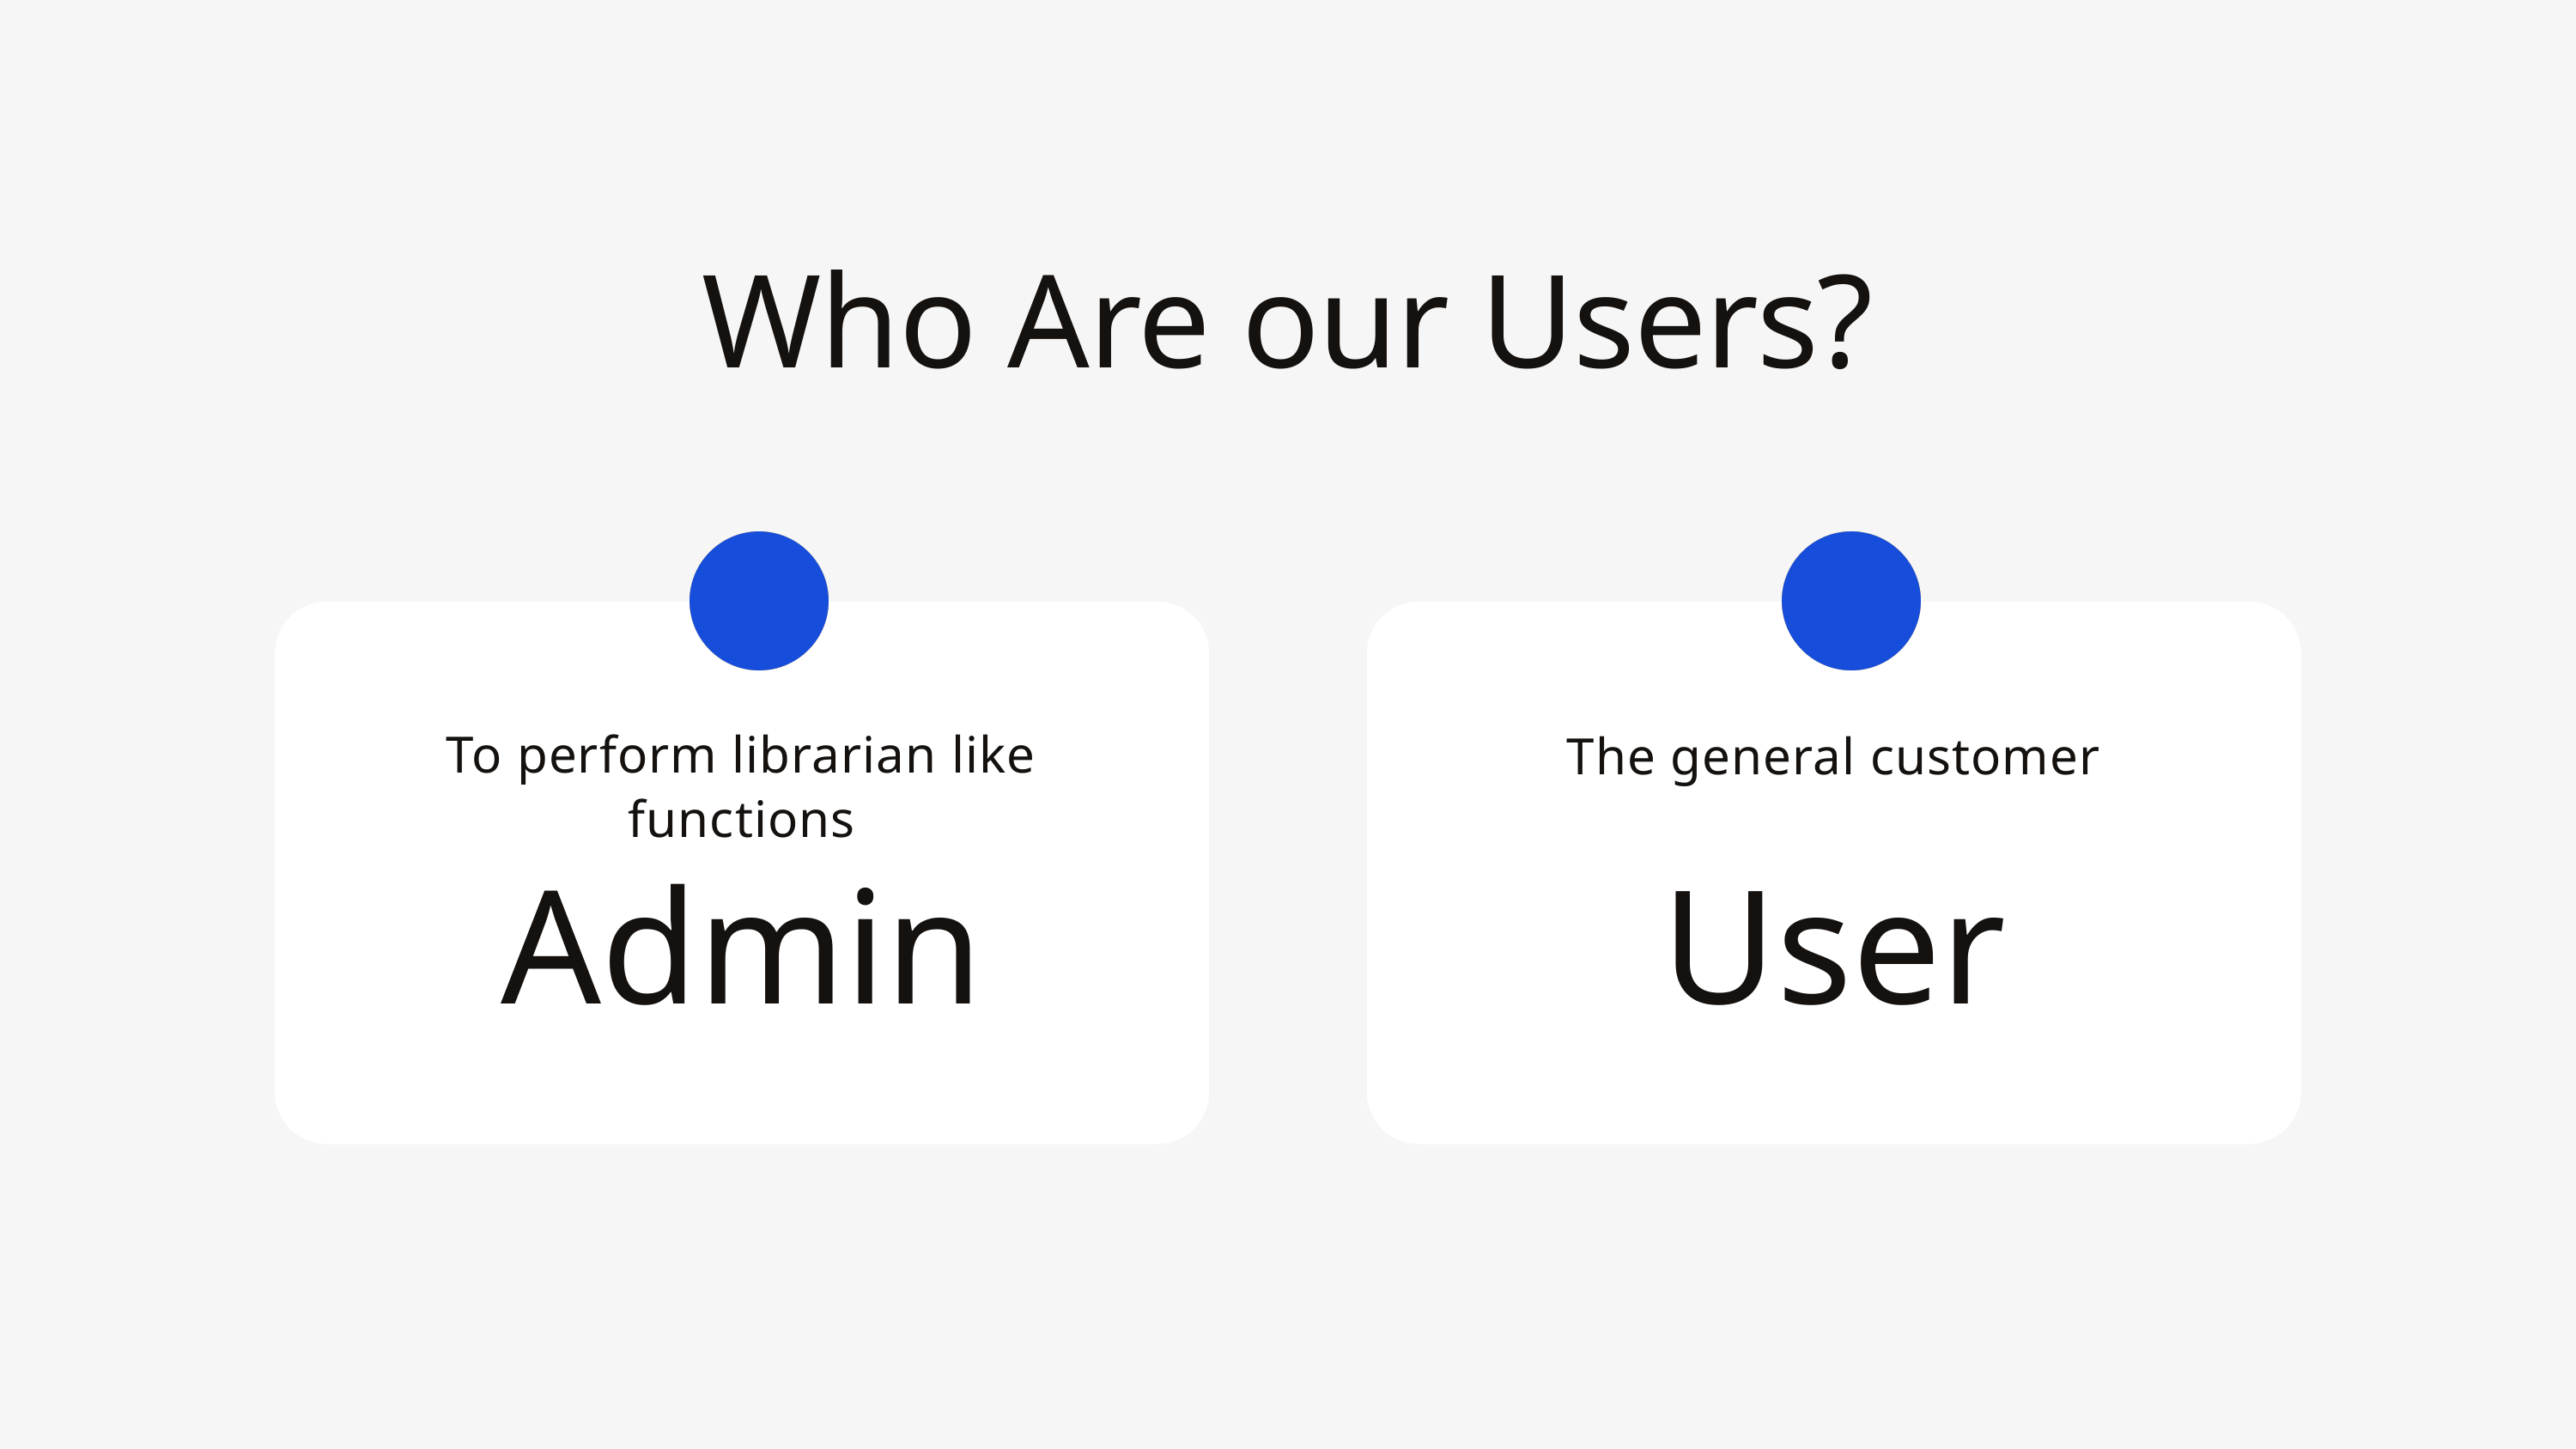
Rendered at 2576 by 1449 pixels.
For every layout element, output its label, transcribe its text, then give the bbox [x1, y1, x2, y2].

text_box Who Are our Users? [493, 226, 2083, 394]
picture [1781, 530, 1921, 670]
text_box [274, 601, 1210, 1144]
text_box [1366, 601, 2301, 1144]
picture [690, 530, 829, 670]
